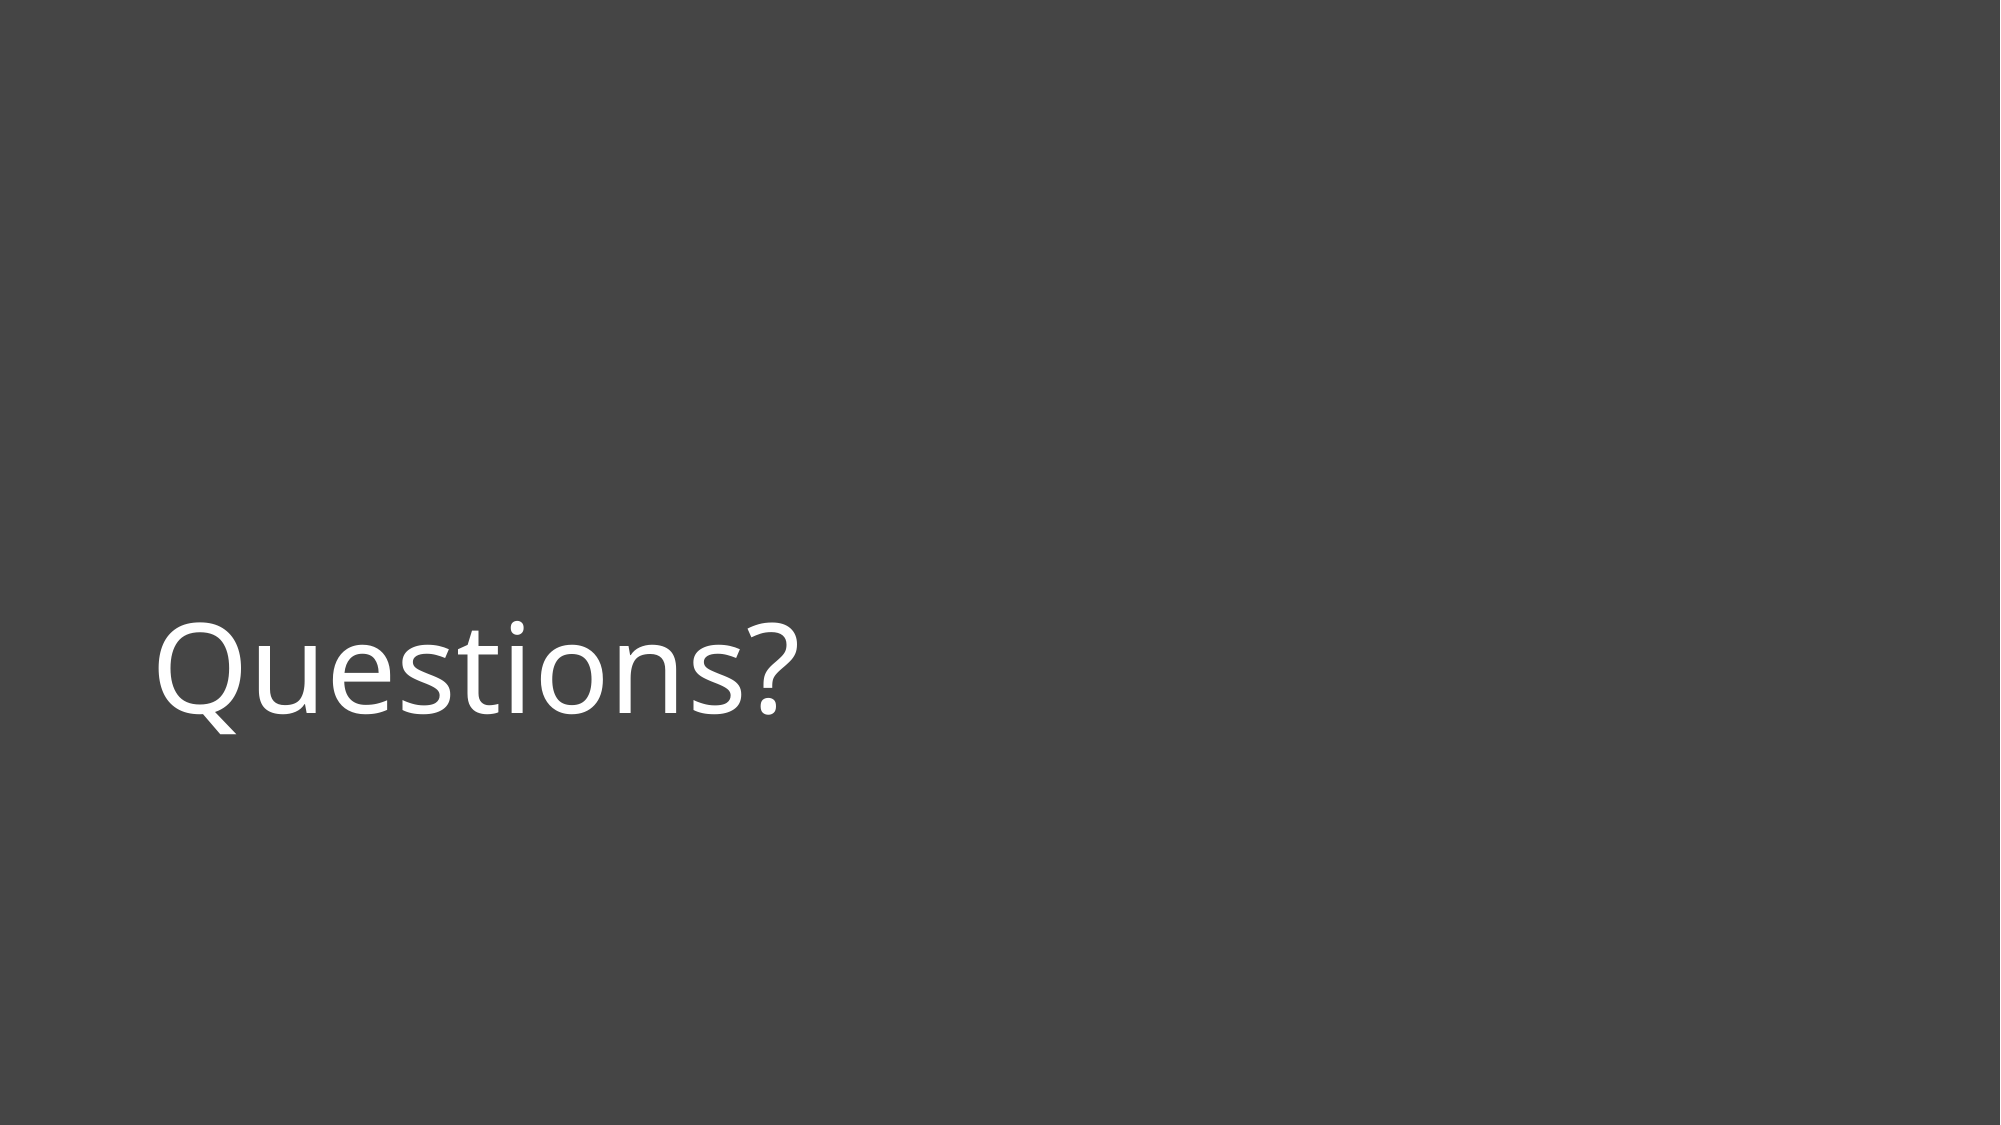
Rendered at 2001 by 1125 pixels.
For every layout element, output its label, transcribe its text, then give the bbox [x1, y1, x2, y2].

title Questions? [136, 280, 1862, 749]
